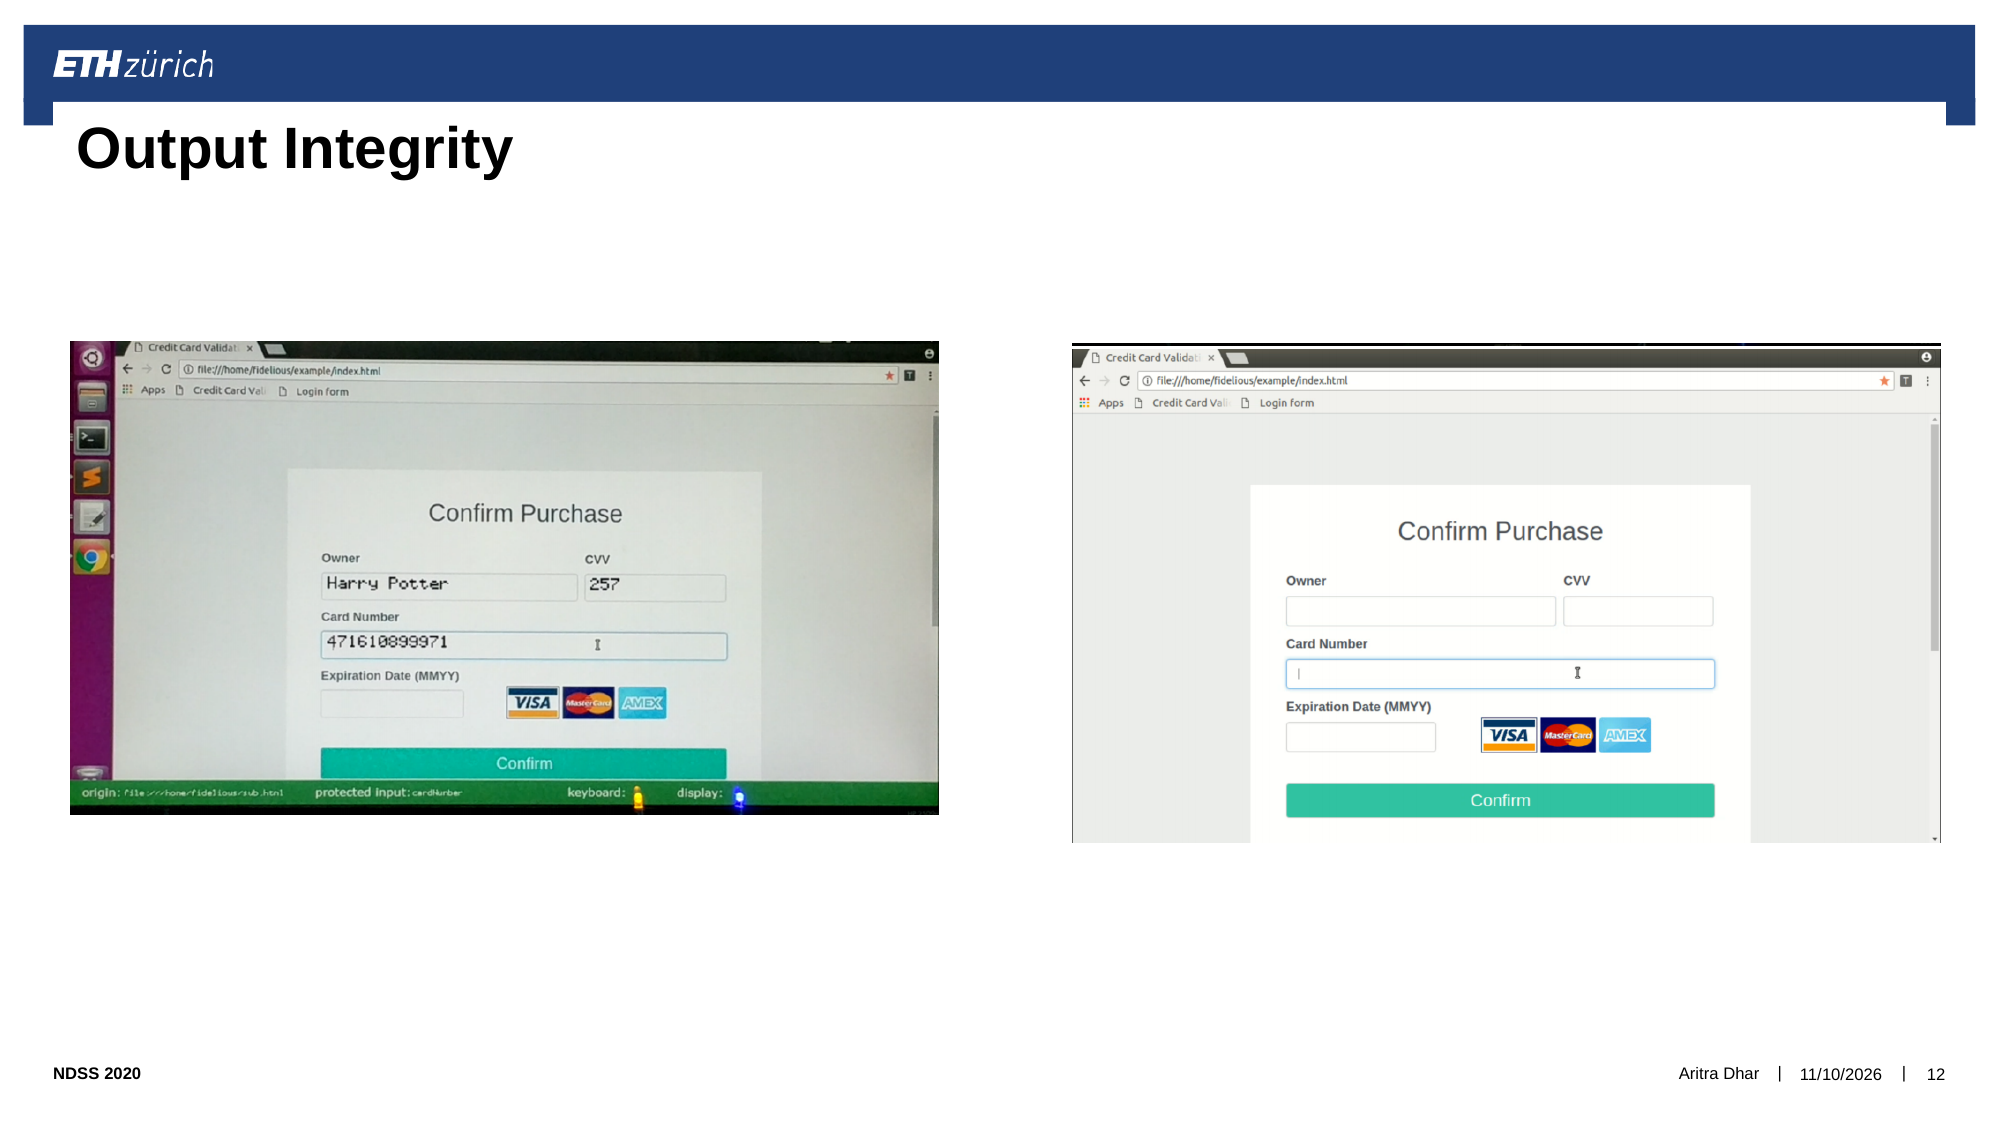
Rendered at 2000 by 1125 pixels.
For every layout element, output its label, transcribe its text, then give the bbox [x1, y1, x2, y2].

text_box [66, 337, 1950, 851]
slide_number 12 [1906, 1034, 1966, 1112]
title Output Integrity [53, 101, 1946, 262]
footer Aritra Dhar [999, 1034, 1760, 1111]
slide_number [1790, 1034, 1892, 1112]
